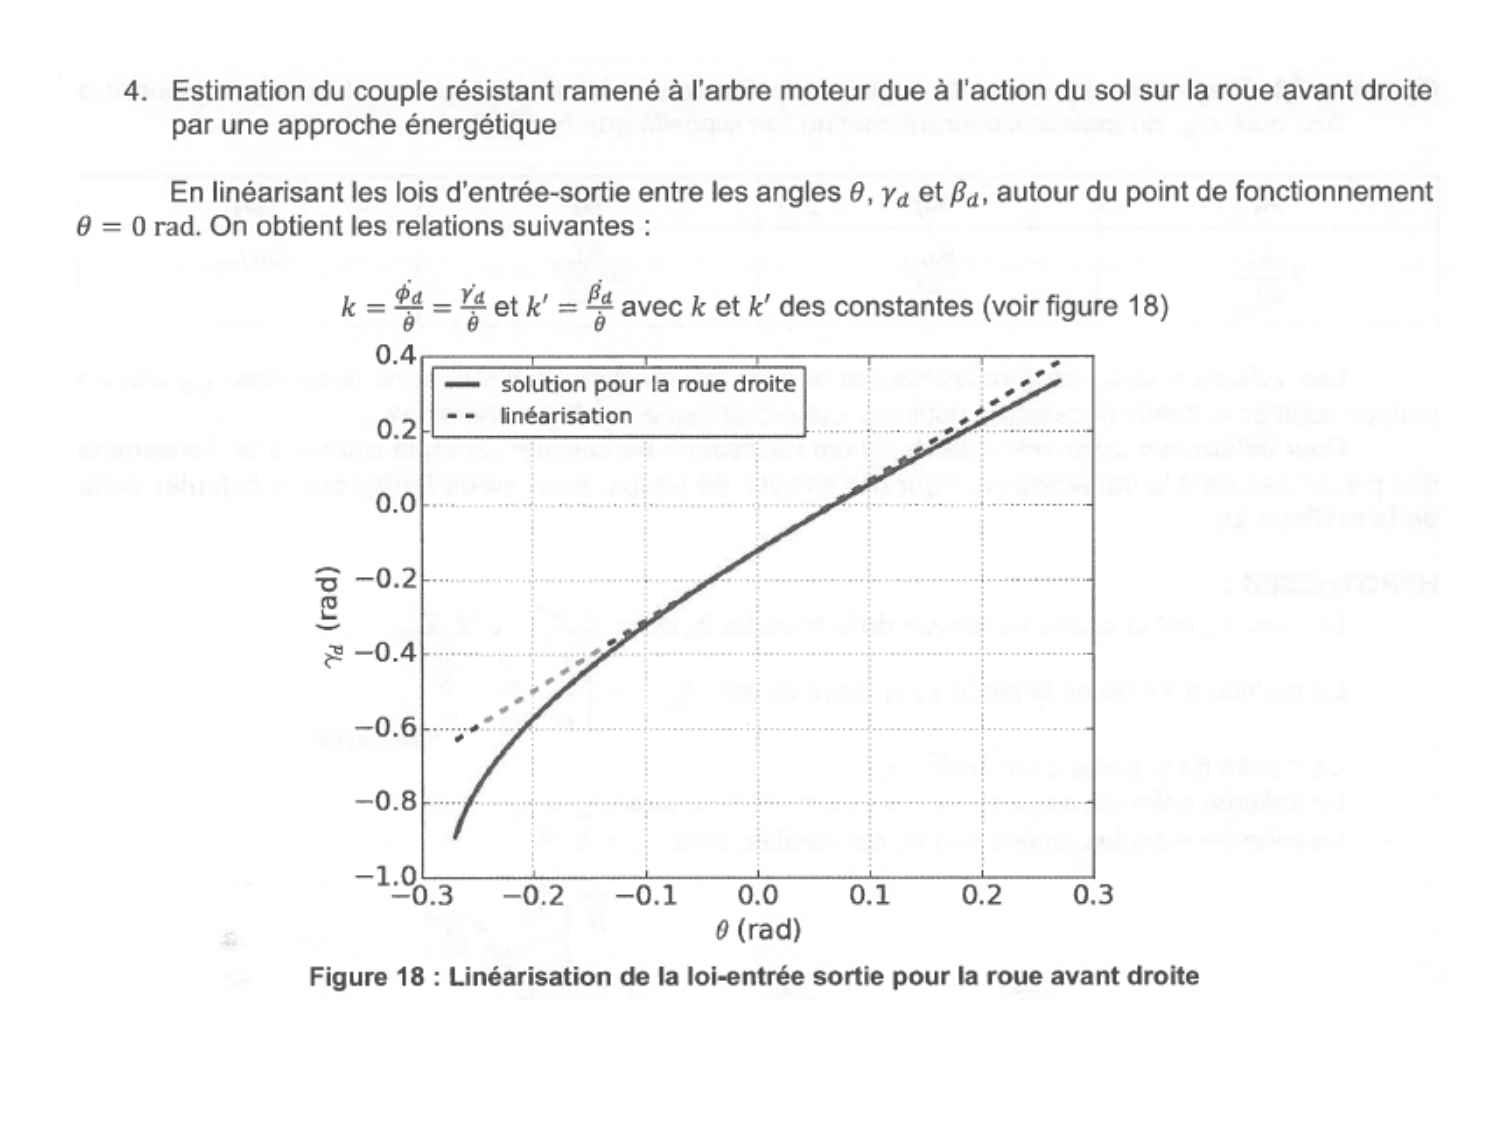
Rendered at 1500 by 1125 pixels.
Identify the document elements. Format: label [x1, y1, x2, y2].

picture [43, 54, 1456, 1000]
